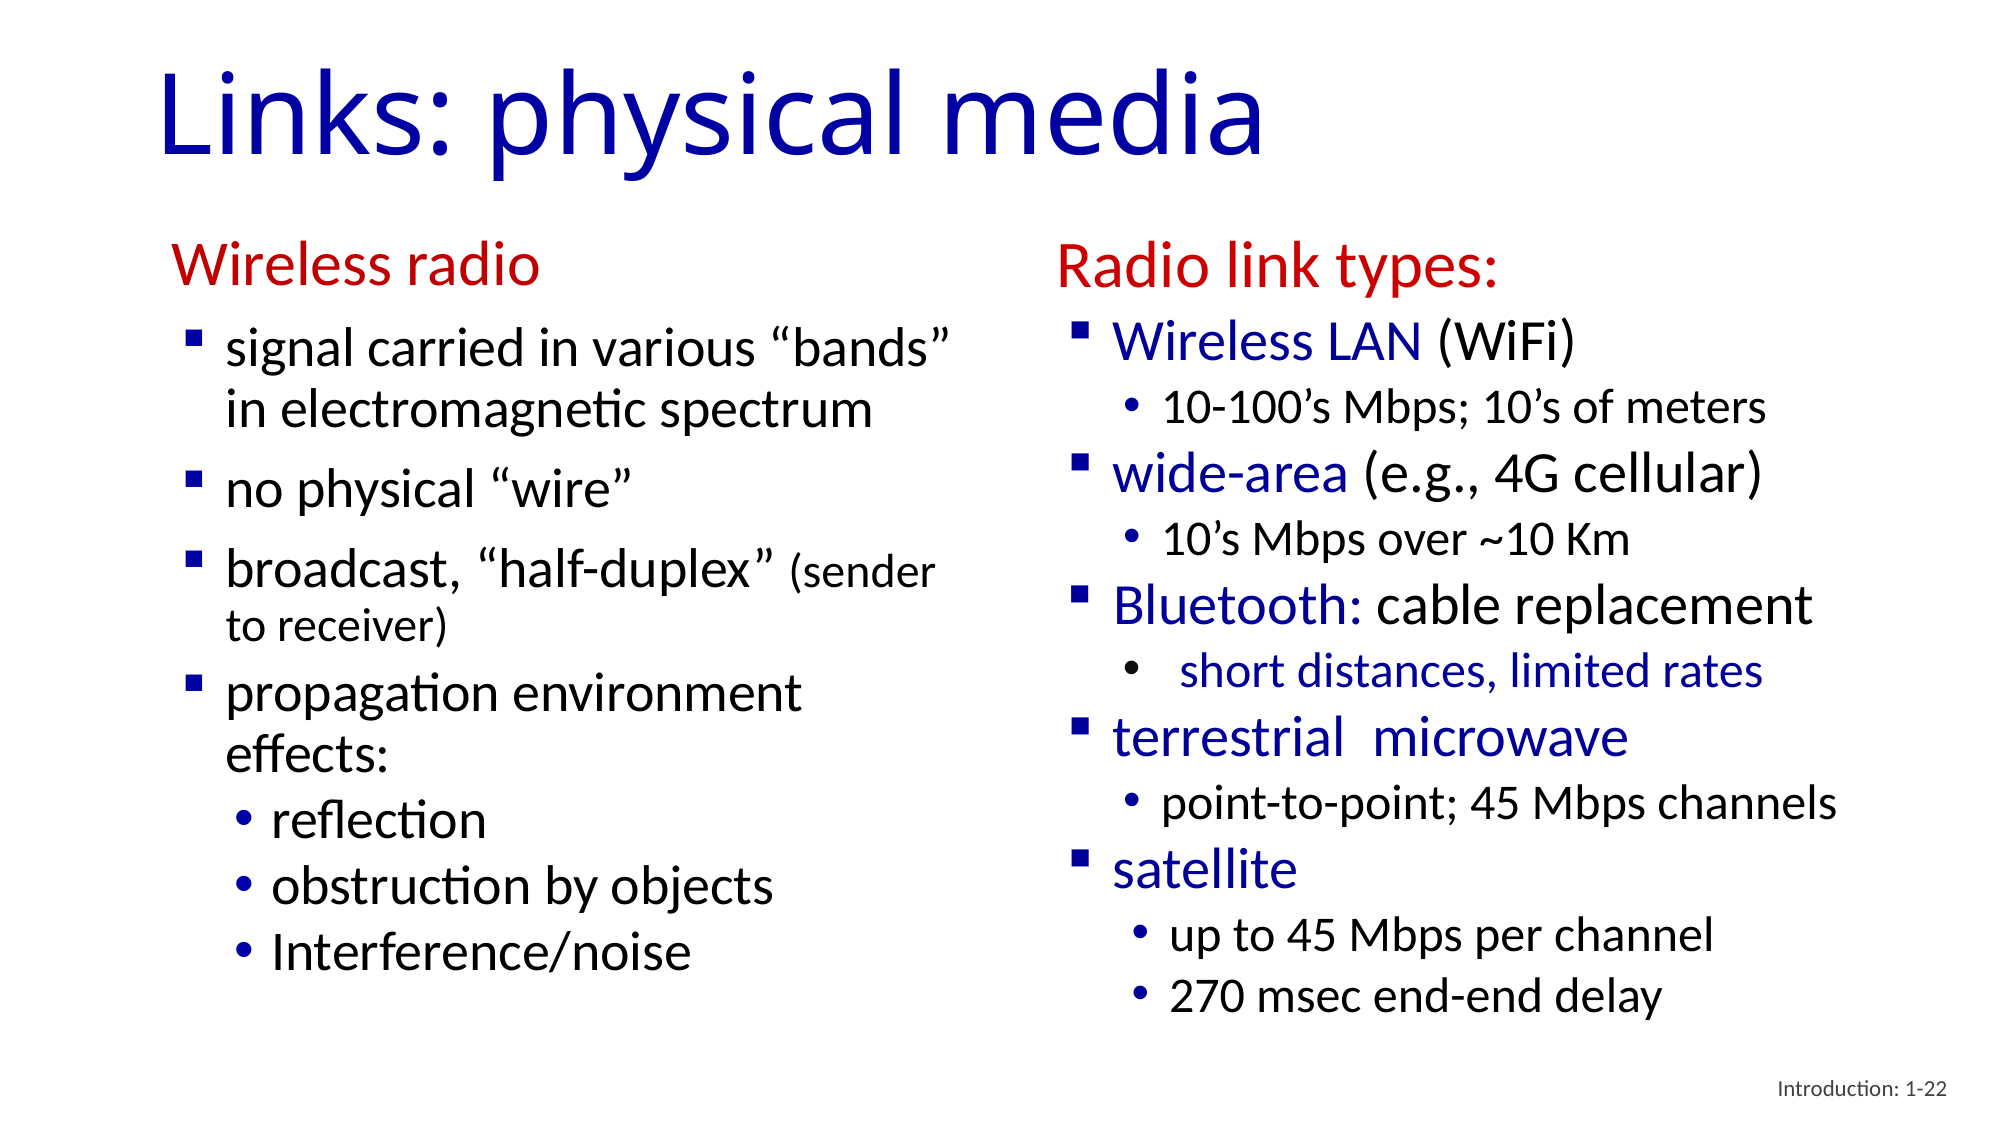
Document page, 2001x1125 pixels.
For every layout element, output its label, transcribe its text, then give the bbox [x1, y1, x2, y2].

title Links: physical media [139, 44, 1865, 192]
text_box Wireless radio signal carried in various “bands” in electromagnetic spectrum no physical “wire” broadcast, “half-duplex” (sender to receiver) propagation environment effects: reflection obstruction by objects Interference/noise [156, 222, 969, 1023]
slide_number Introduction: 1-22 [1512, 1056, 1963, 1117]
text_box Radio link types: Wireless LAN (WiFi) 10-100’s Mbps; 10’s of meters wide-area (e.g., 4G cellular) 10’s Mbps over ~10 Km Bluetooth: cable replacement short distances, limited rates terrestrial microwave point-to-point; 45 Mbps channels satellite up to 45 Mbps per channel 270 msec end-end delay [1041, 222, 1893, 1062]
